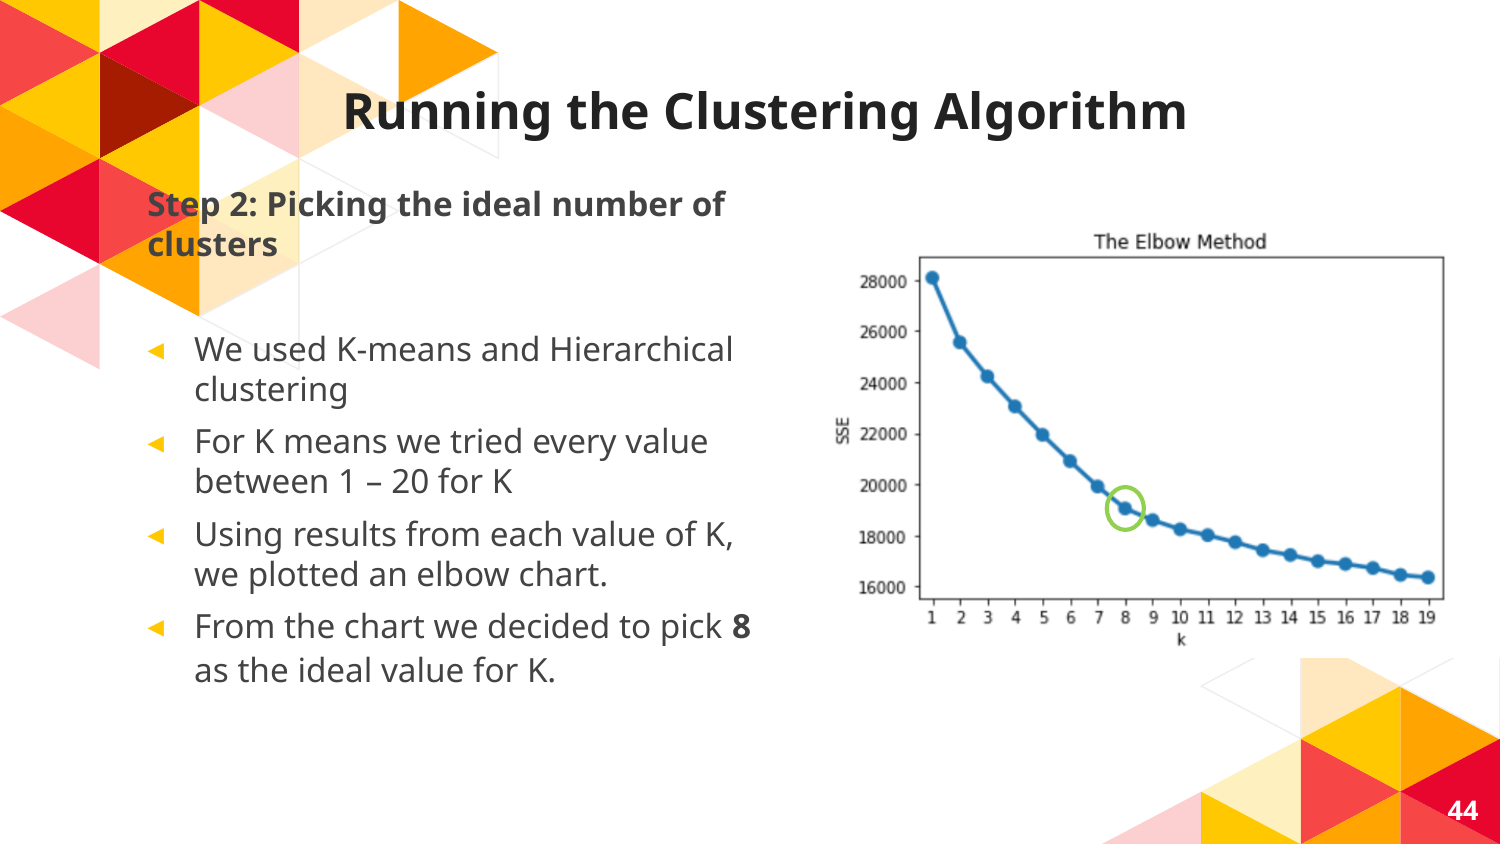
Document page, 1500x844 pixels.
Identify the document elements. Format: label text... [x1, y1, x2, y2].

slide_number 44 [1403, 779, 1494, 844]
title Running the Clustering Algorithm [298, 23, 1246, 196]
text_box Step 2: Picking the ideal number of clusters We used K-means and Hierarchical clustering For K means we tried every value between 1 – 20 for K Using results from each value of K, we plotted an elbow chart. From the chart we decided to pick 8 as the ideal value for K. [132, 168, 775, 780]
picture [819, 219, 1500, 658]
